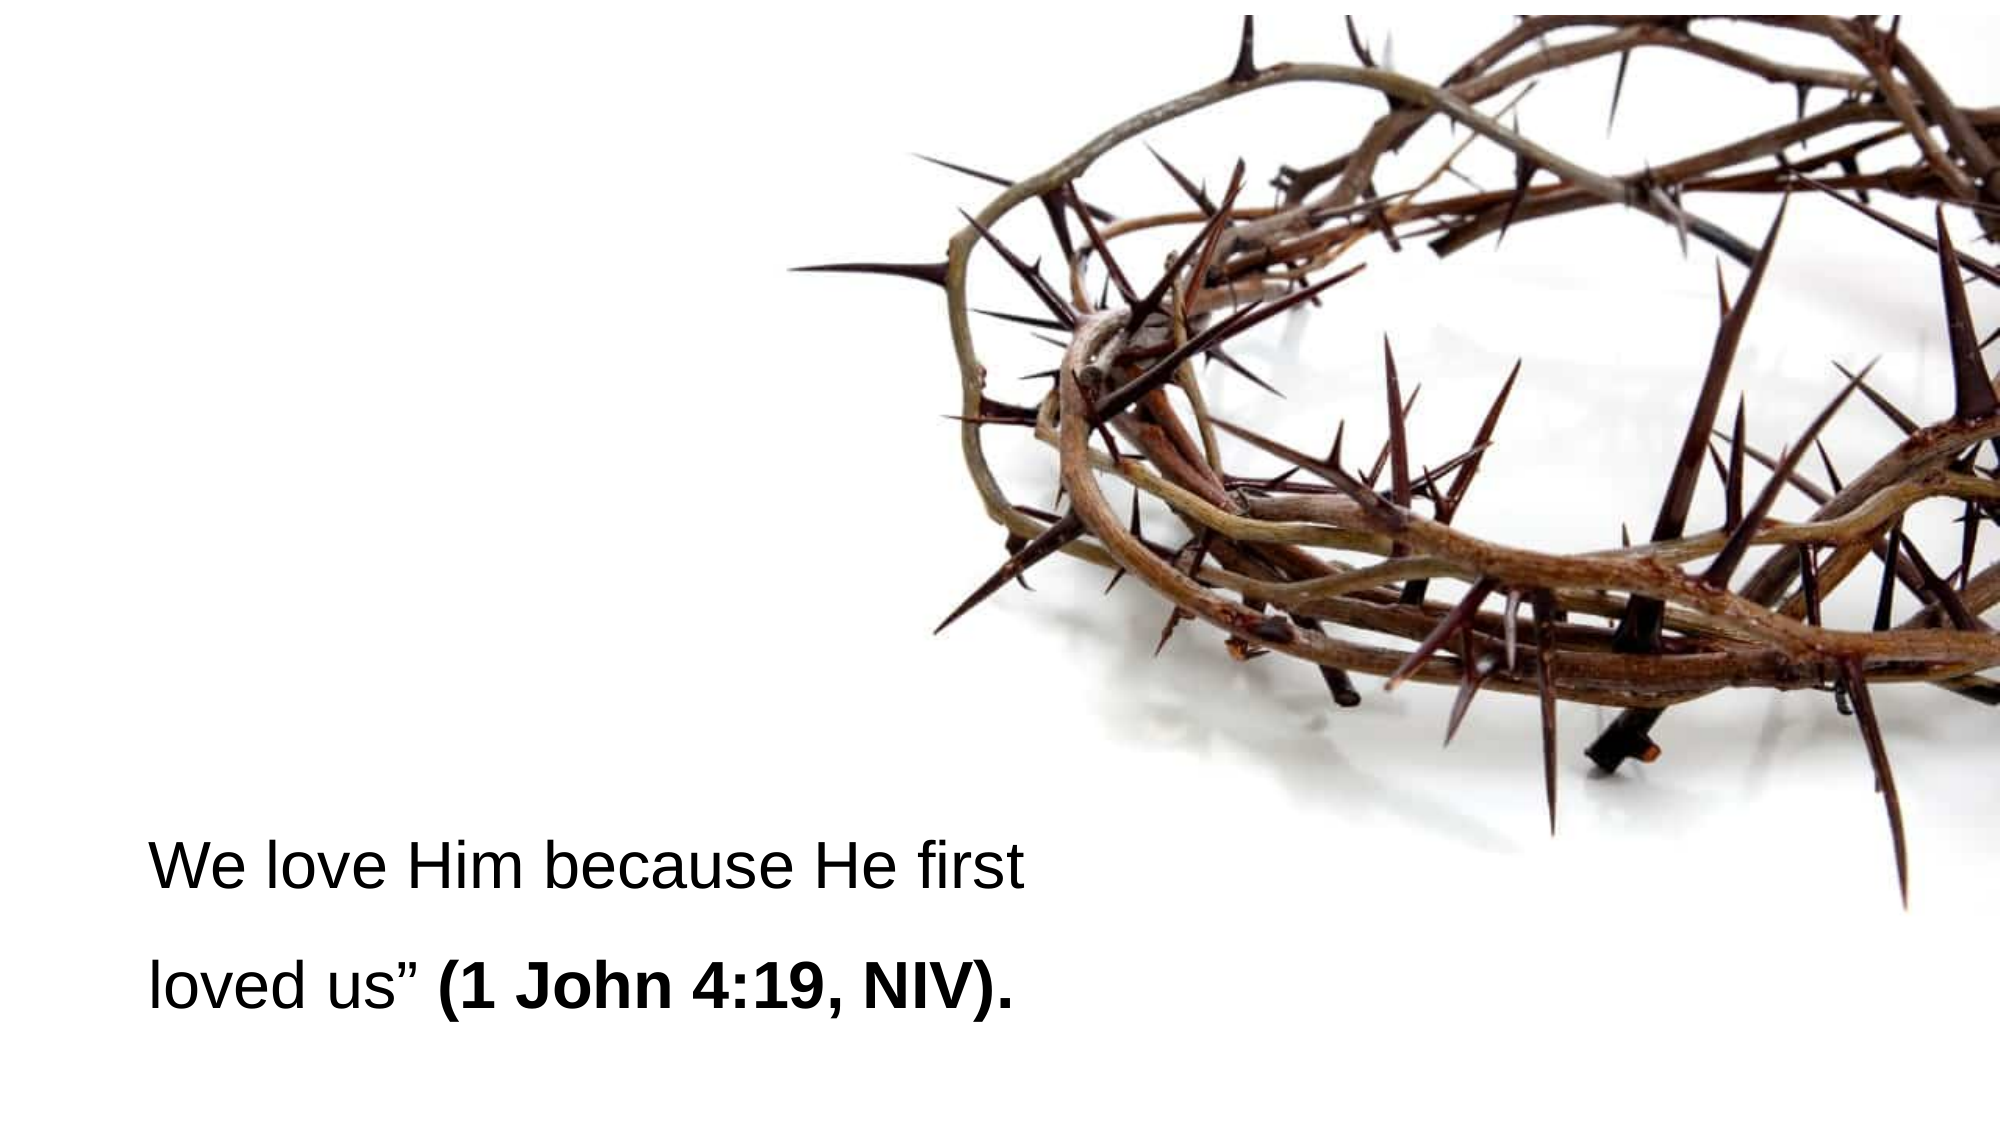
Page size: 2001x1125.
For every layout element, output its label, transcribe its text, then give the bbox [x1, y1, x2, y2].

list We love Him because He first loved us” (1 John 4:19, NIV). [133, 774, 399, 1038]
picture [399, 14, 2000, 1082]
